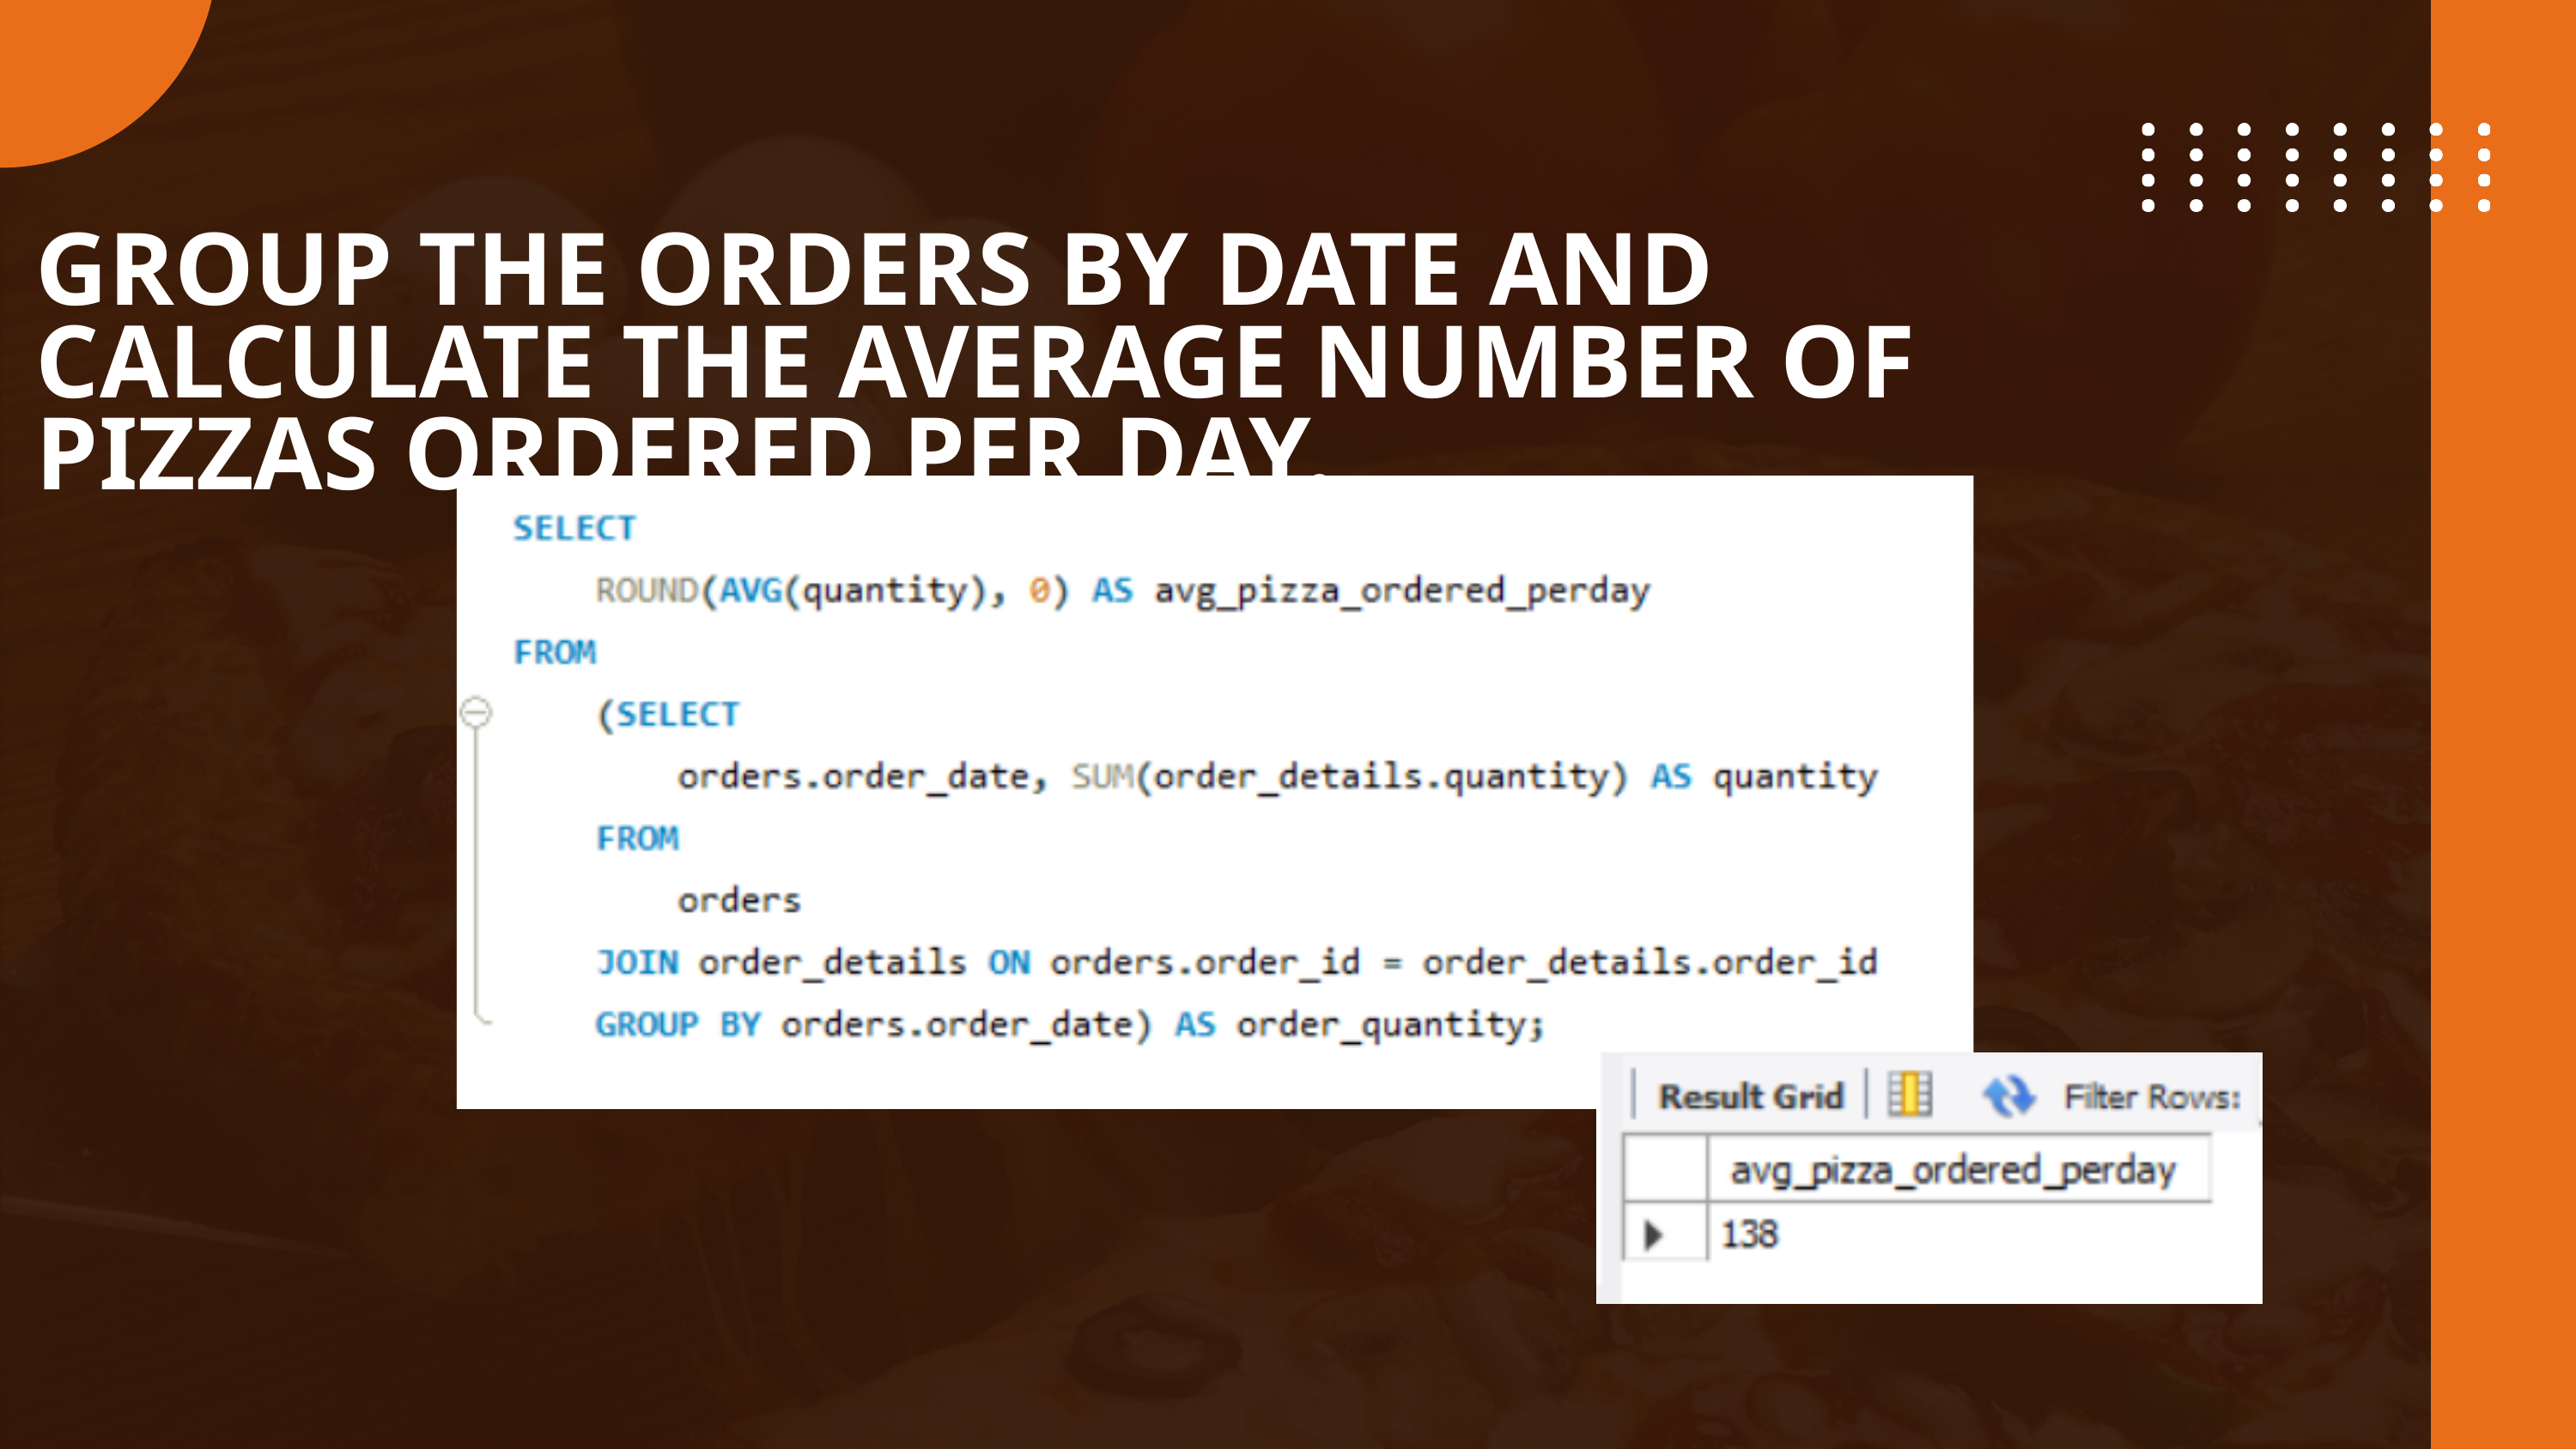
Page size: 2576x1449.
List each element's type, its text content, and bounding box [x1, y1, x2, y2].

text_box [1596, 1052, 2263, 1304]
text_box [0, 0, 2427, 1449]
text_box GROUP THE ORDERS BY DATE AND CALCULATE THE AVERAGE NUMBER OF PIZZAS ORDERED PER DAY. [35, 233, 2051, 511]
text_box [2431, 0, 2576, 1449]
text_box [0, 0, 218, 168]
text_box [2142, 123, 2427, 212]
text_box [456, 511, 1974, 1109]
